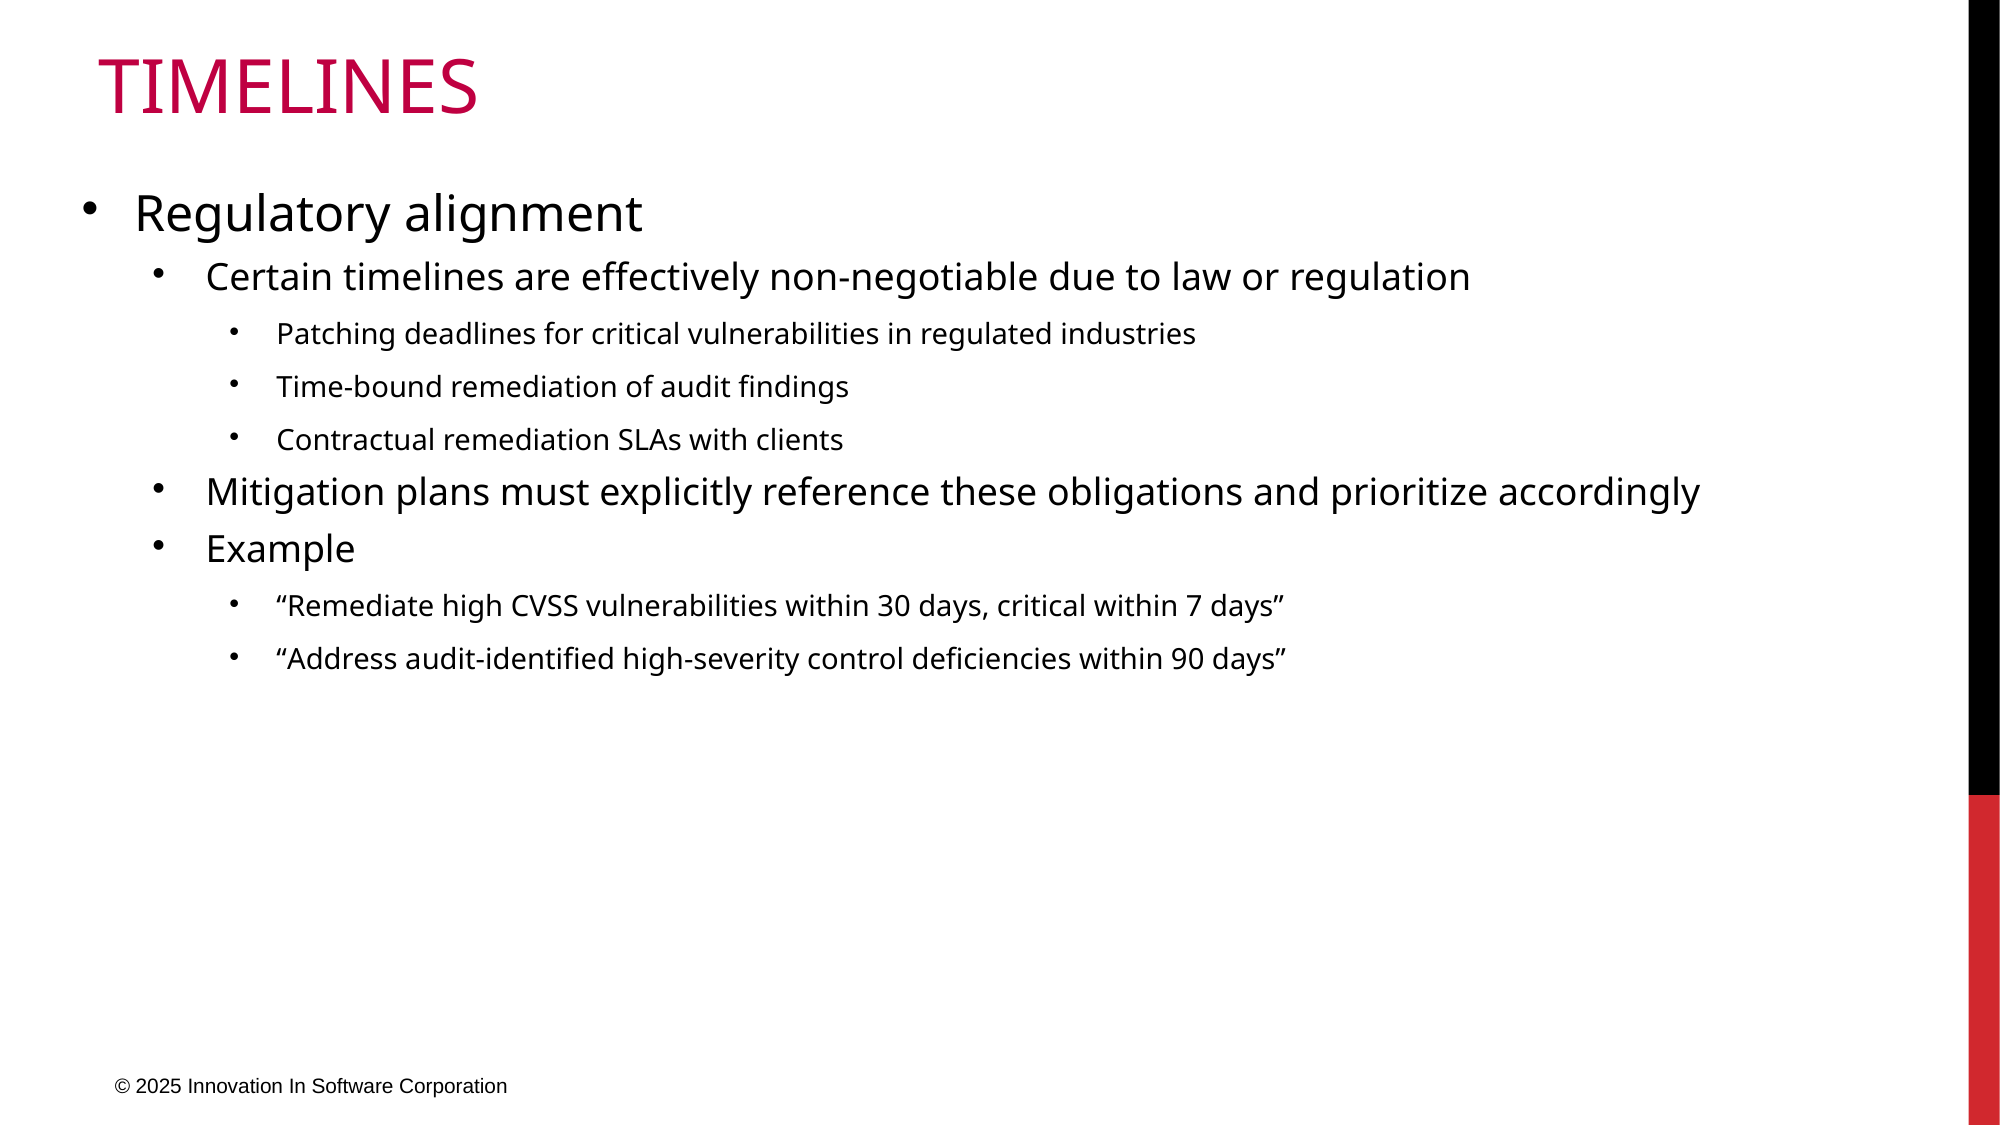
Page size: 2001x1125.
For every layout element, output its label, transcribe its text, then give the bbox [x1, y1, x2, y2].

footer © 2025 Innovation In Software Corporation [99, 1065, 850, 1112]
list Regulatory alignment Certain timelines are effectively non-negotiable due to law or regulation Patching deadlines for critical vulnerabilities in regulated industries Time-bound remediation of audit findings Contractual remediation SLAs with clients Mitigation plans must explicitly reference these obligations and prioritize accordingly Example “Remediate high CVSS vulnerabilities within 30 days, critical within 7 days” “Address audit-identified high-severity control deficiencies within 90 days” [63, 181, 1761, 999]
title Timelines [98, 0, 1770, 186]
